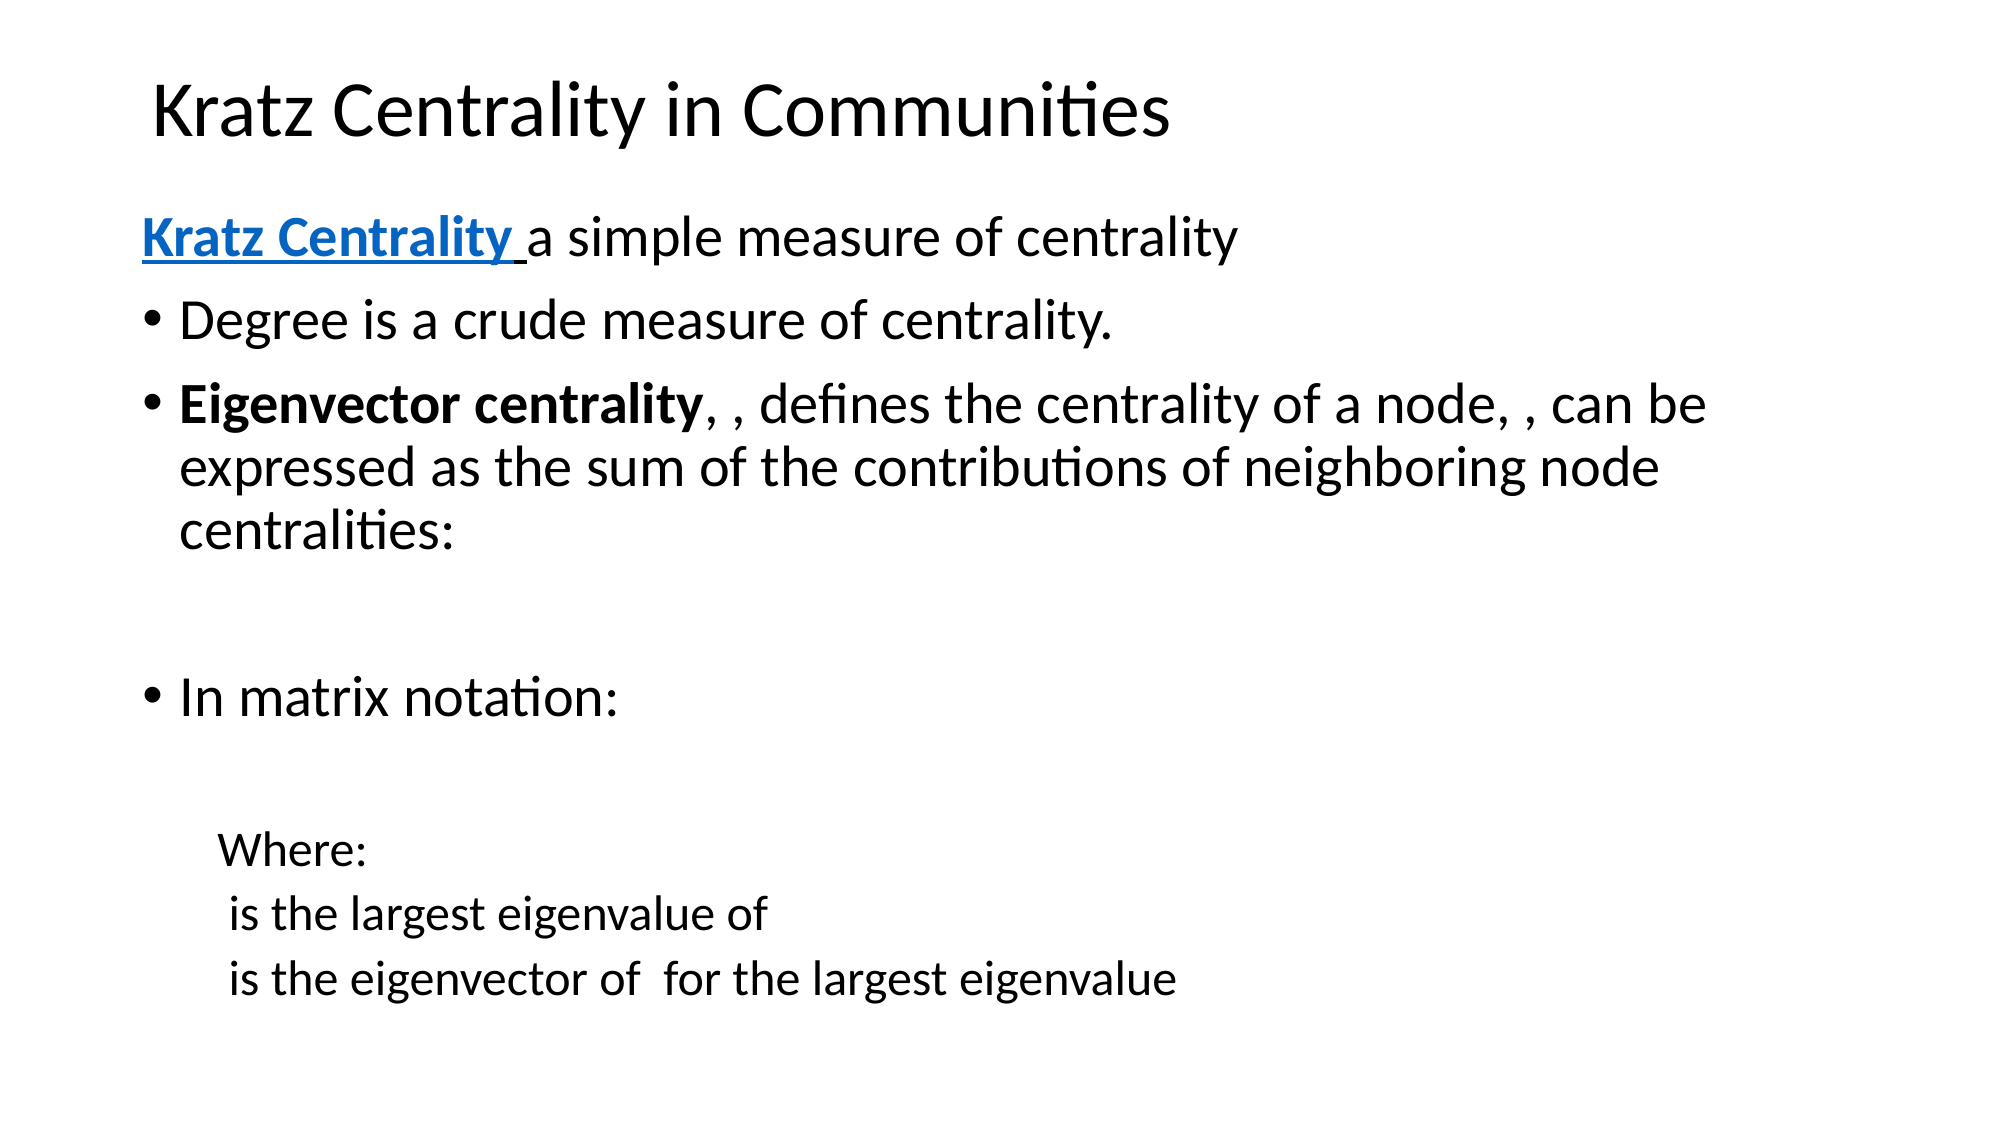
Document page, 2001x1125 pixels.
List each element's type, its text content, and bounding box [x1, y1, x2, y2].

title Kratz Centrality in Communities [137, 59, 1863, 162]
